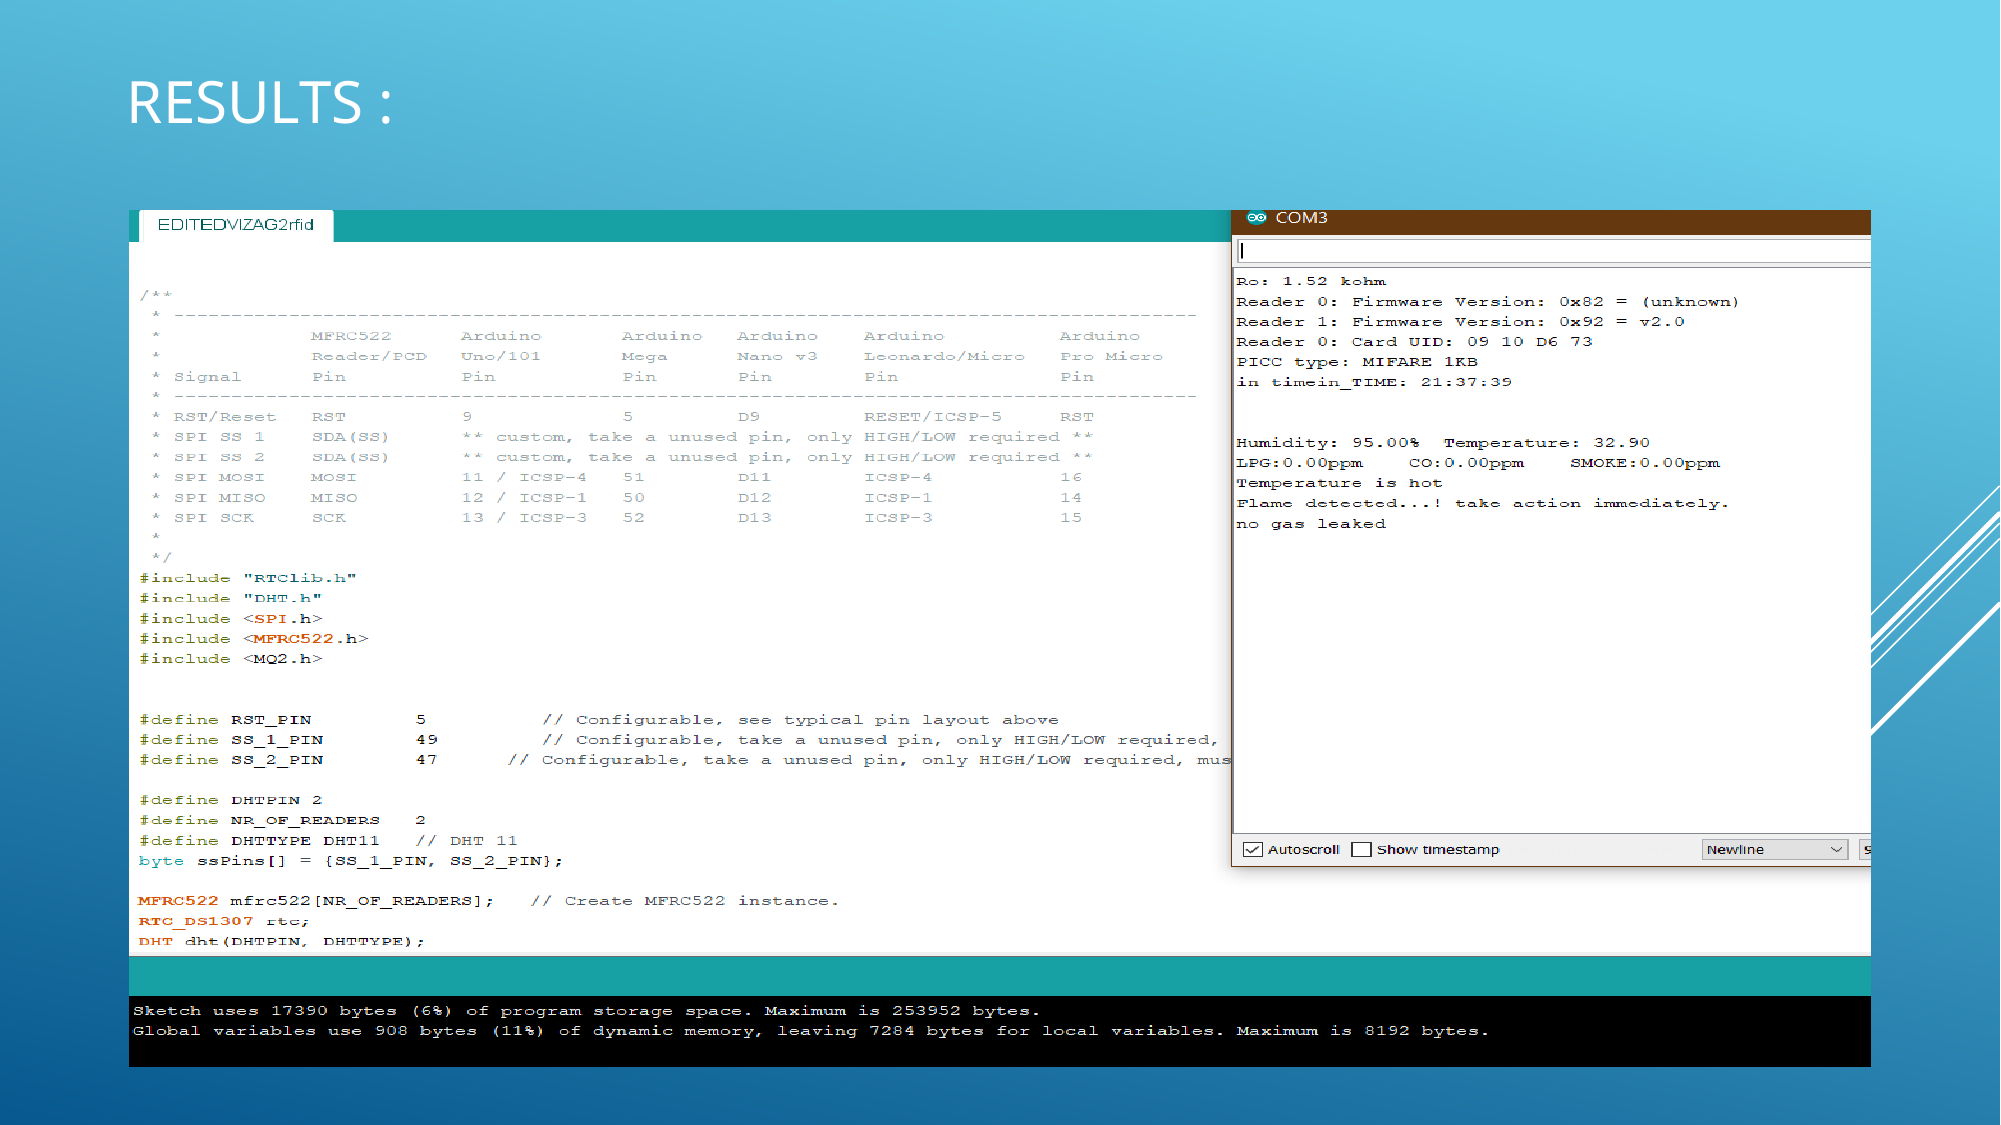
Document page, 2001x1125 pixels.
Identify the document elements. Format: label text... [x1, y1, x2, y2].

picture [128, 210, 1871, 1068]
text_box RESULTS : [102, 57, 410, 143]
